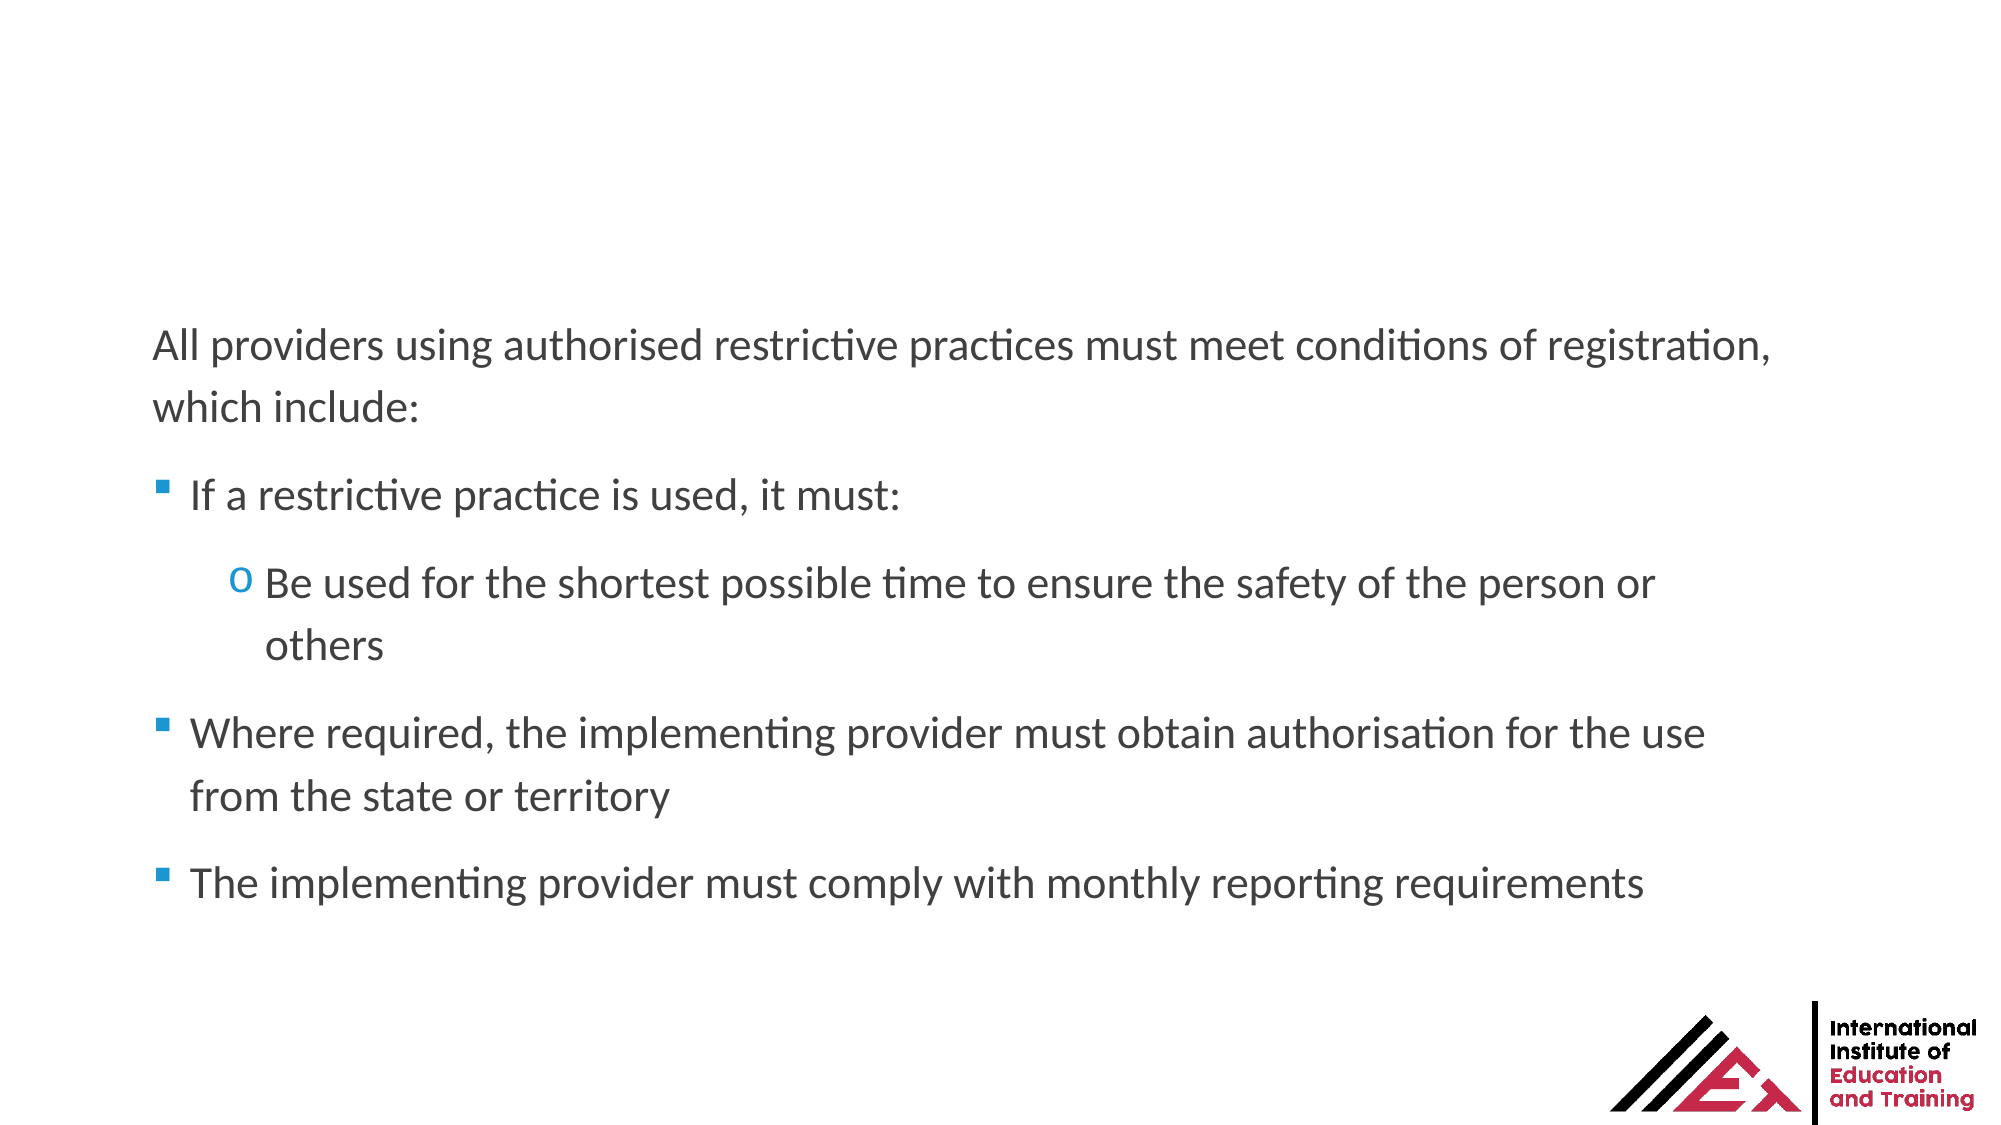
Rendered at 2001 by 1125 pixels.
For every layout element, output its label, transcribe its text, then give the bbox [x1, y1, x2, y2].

list All providers using authorised restrictive practices must meet conditions of registration, which include: If a restrictive practice is used, it must: Be used for the shortest possible time to ensure the safety of the person or others Where required, the implementing provider must obtain authorisation for the use from the state or territory The implementing provider must comply with monthly reporting requirements [137, 299, 1793, 1014]
picture [1609, 1001, 1976, 1125]
